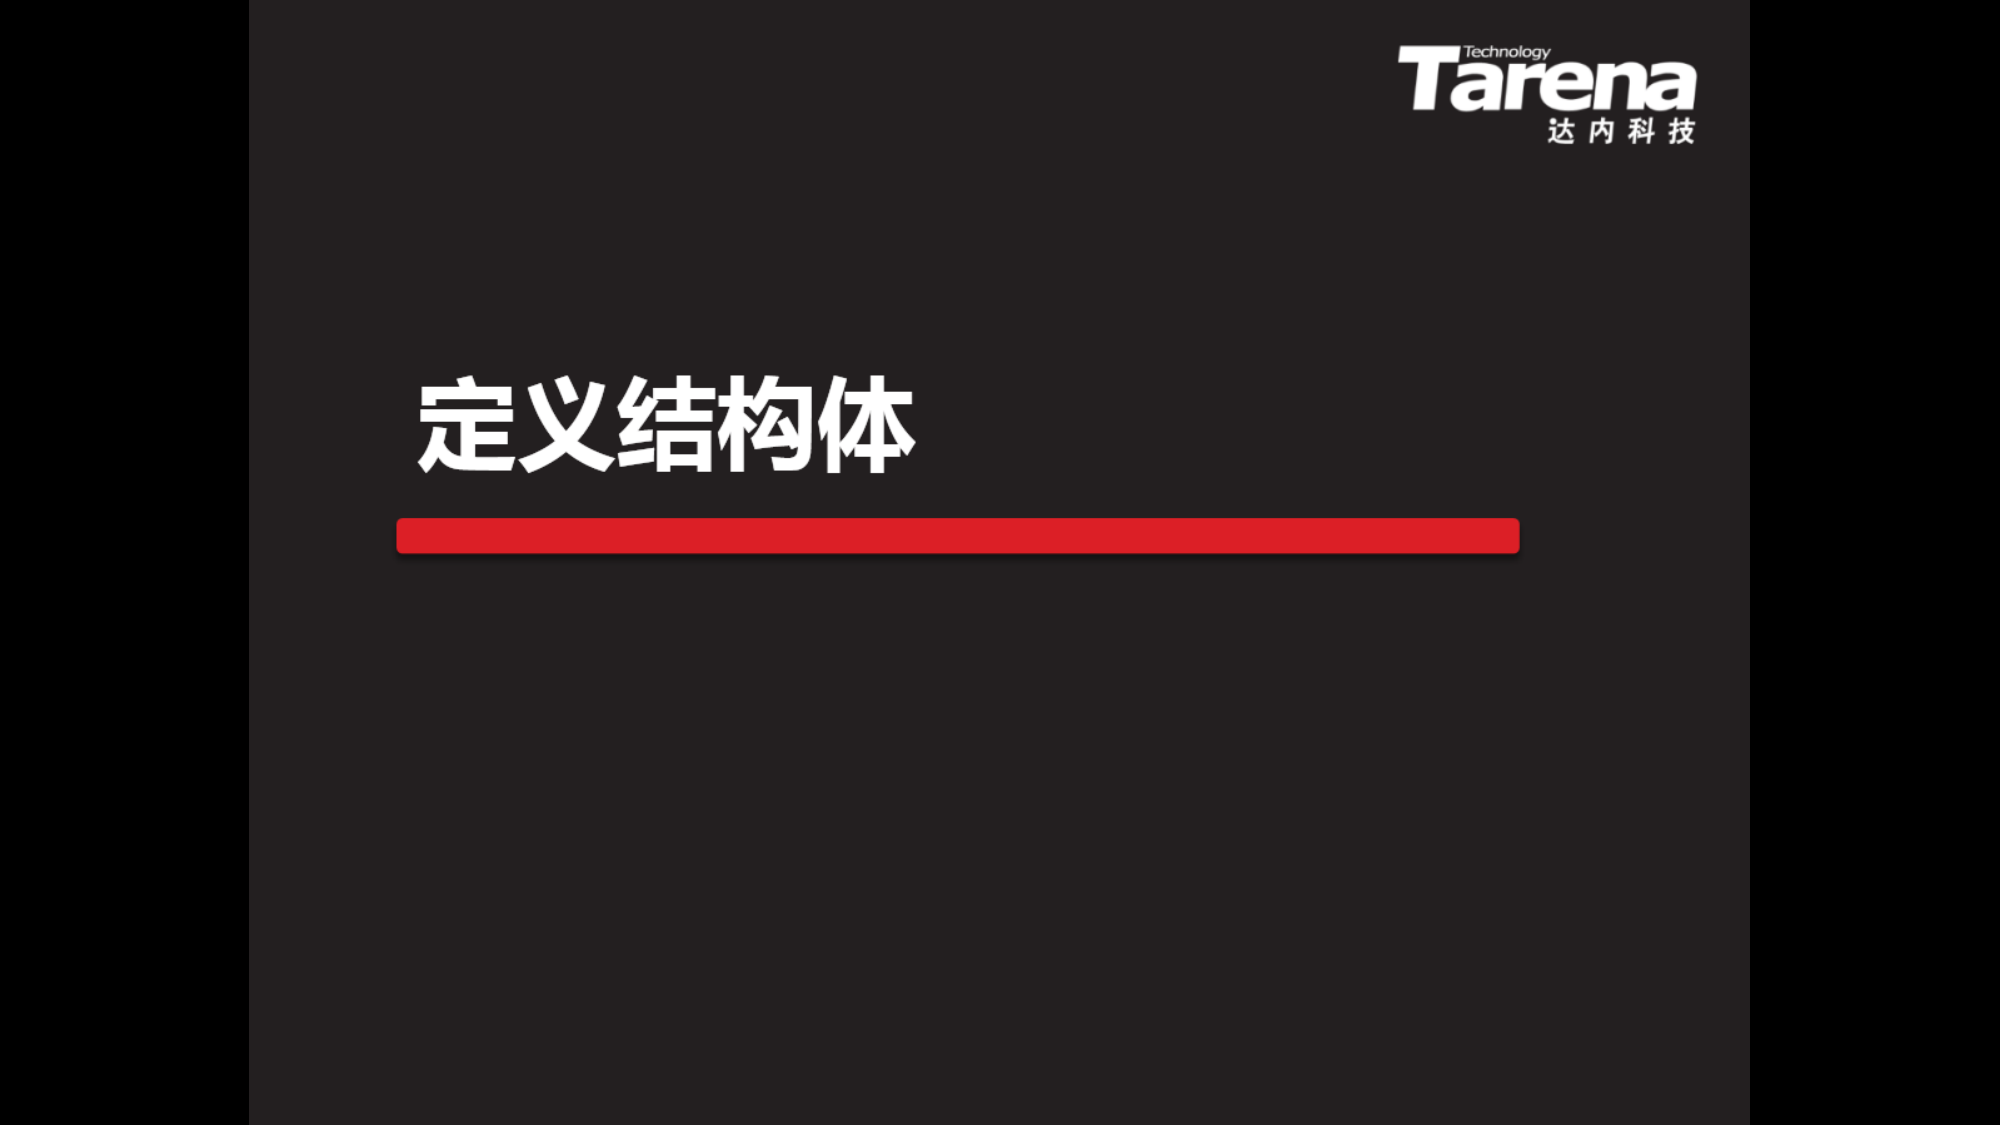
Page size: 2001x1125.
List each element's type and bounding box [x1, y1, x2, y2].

picture [249, 0, 1750, 1125]
